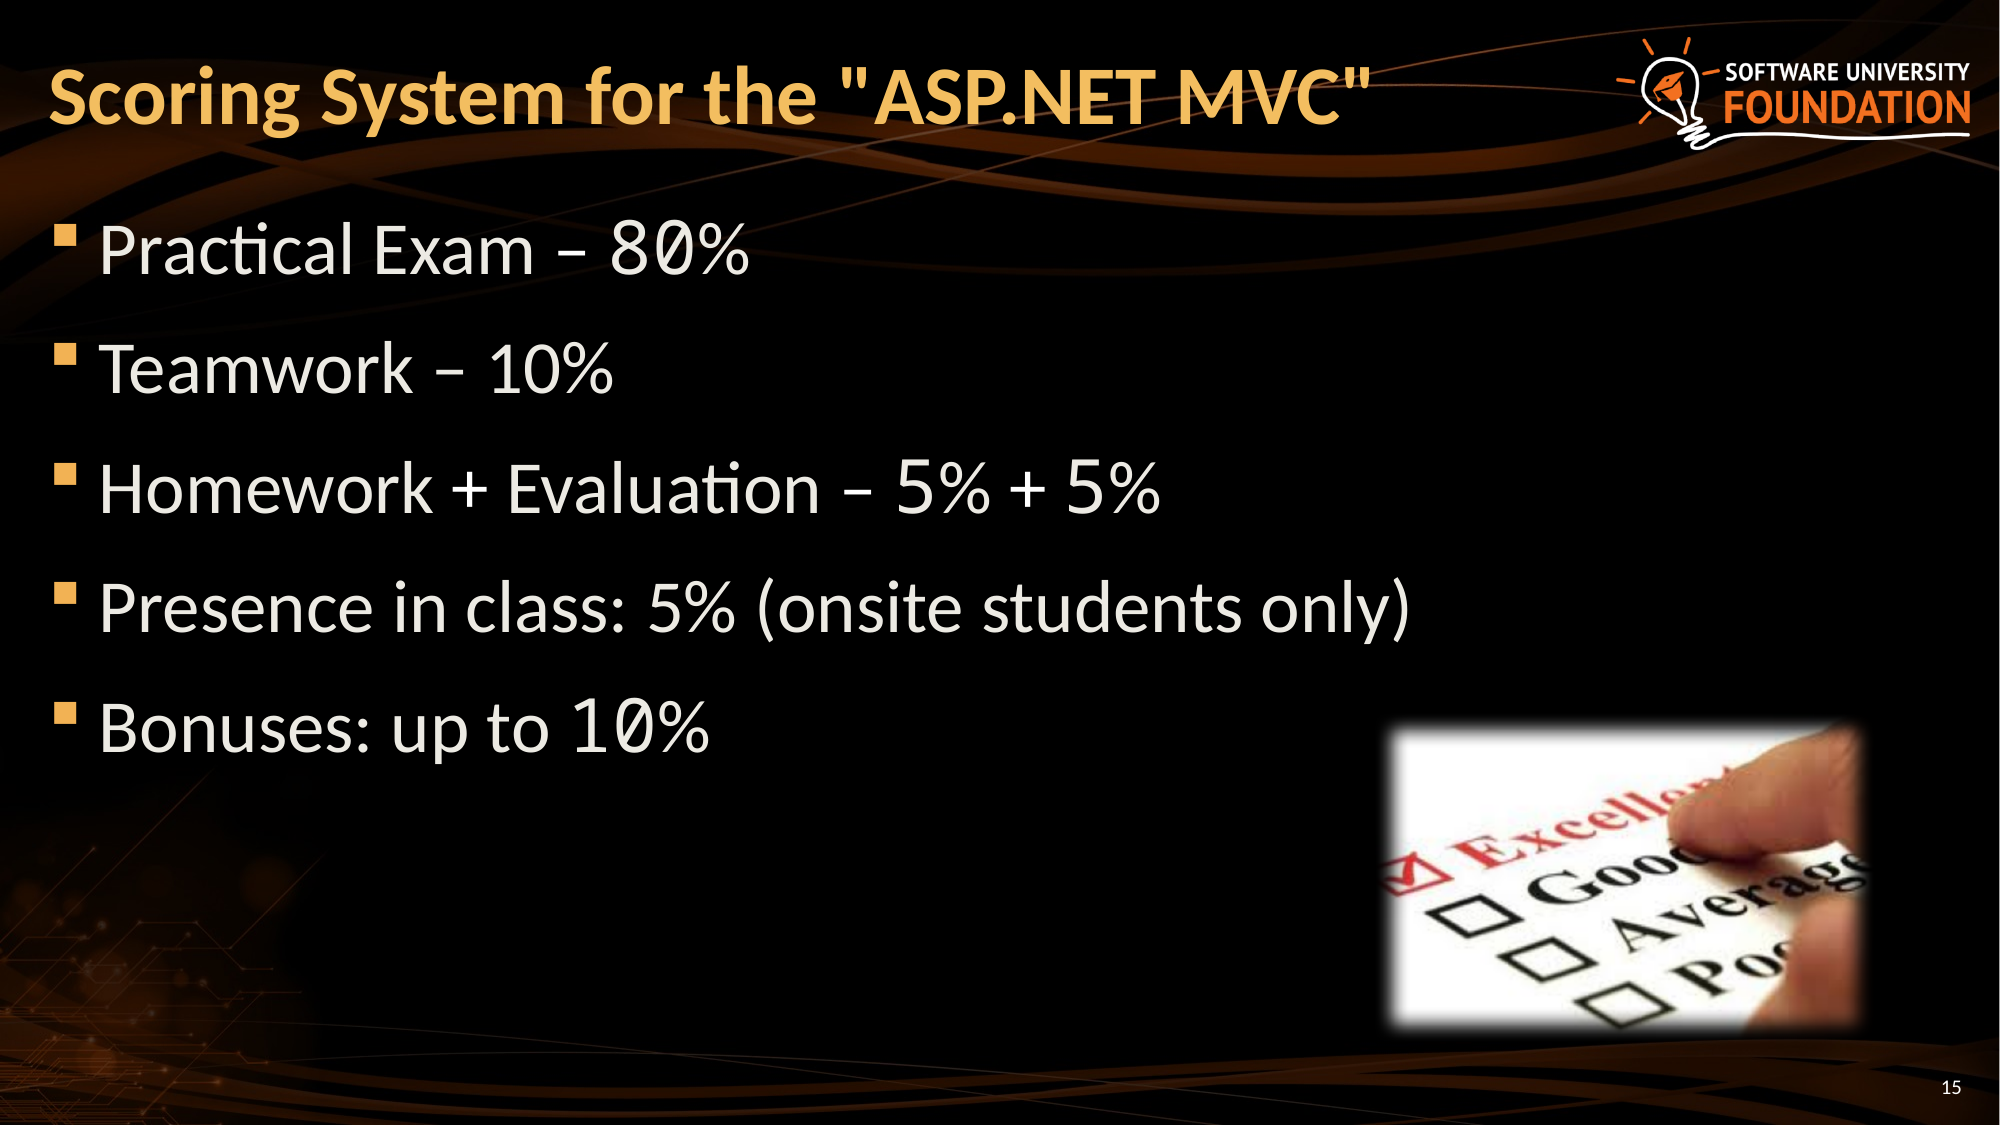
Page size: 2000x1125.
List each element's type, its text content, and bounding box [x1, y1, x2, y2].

title Scoring System for the "ASP.NET MVC" [30, 6, 1602, 189]
list Practical Exam – 80% Teamwork – 10% Homework + Evaluation – 5% + 5% Presence in class: 5% (onsite students only) Bonuses: up to 10% [31, 188, 1968, 1103]
picture [0, 0, 2000, 1125]
